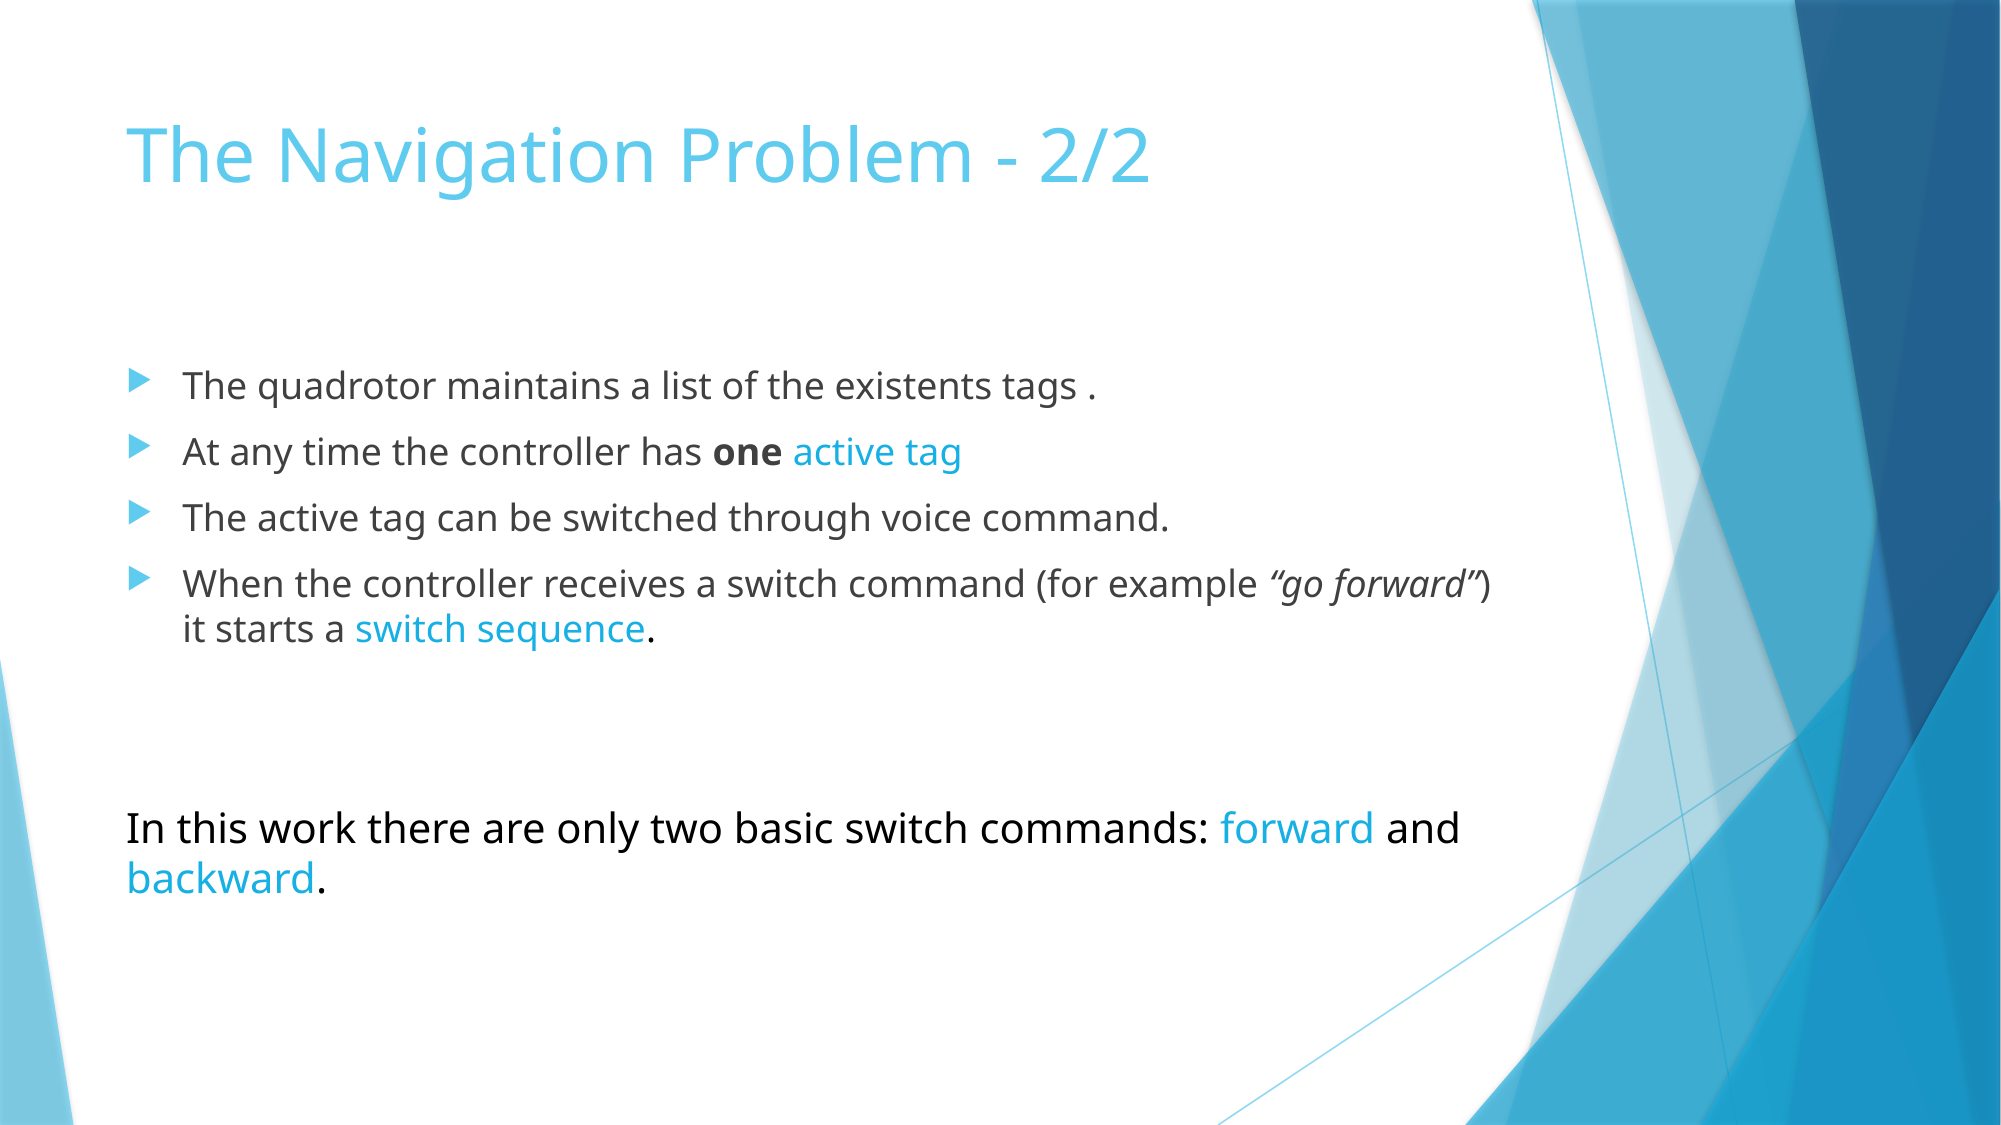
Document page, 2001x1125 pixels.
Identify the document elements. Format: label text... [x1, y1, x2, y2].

title The Navigation Problem - 2/2 [111, 99, 1522, 317]
